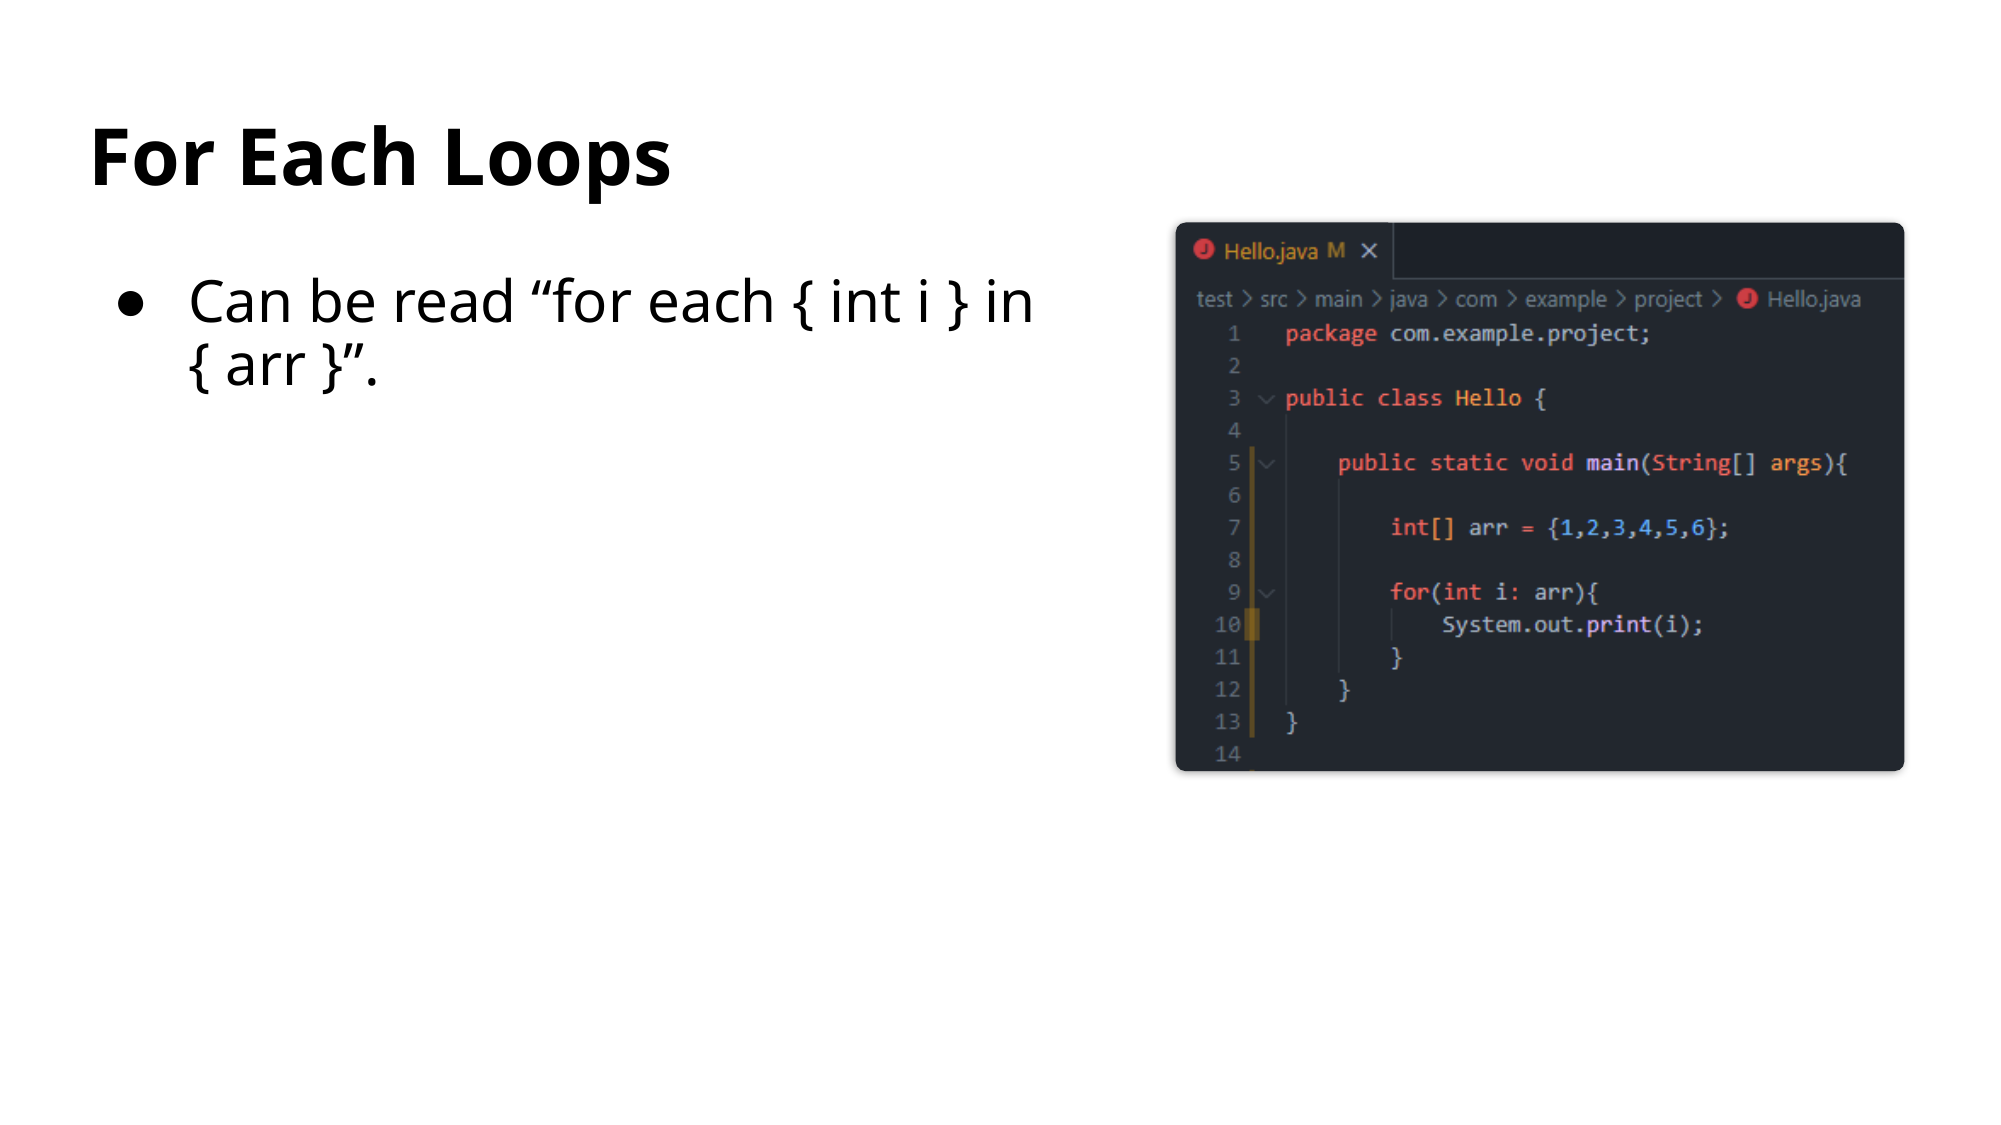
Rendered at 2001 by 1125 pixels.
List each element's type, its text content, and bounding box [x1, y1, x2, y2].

title For Each Loops [68, 97, 1932, 223]
list Can be read “for each { int i } in { arr }”. [68, 252, 1176, 1000]
picture [1175, 221, 1905, 772]
